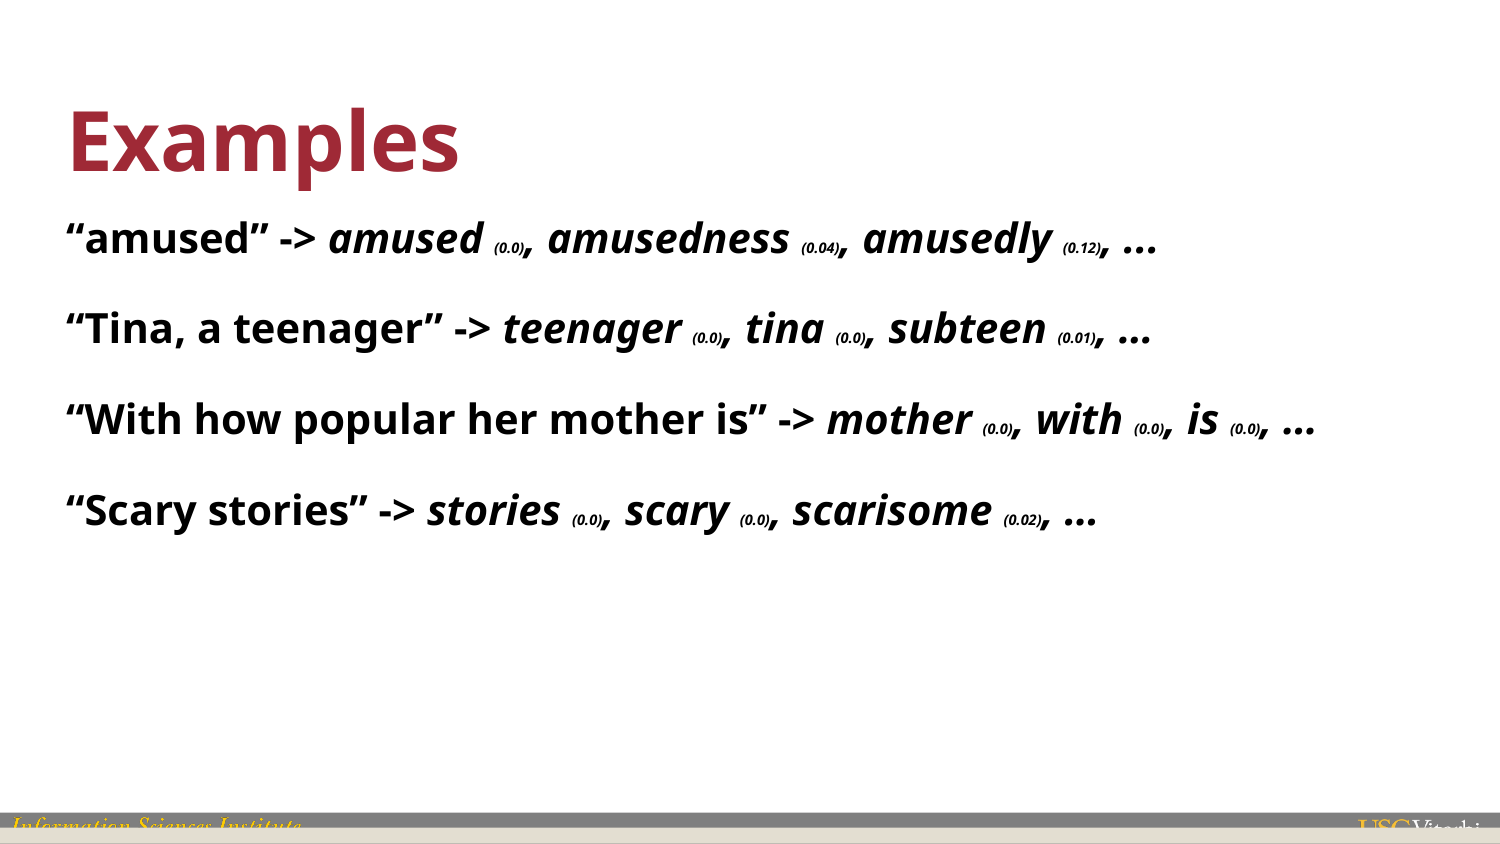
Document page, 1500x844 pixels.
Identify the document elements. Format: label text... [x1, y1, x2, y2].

list “amused” -> amused (0.0), amusedness (0.04), amusedly (0.12), ... “Tina, a teenager” -> teenager (0.0), tina (0.0), subteen (0.01), … “With how popular her mother is” -> mother (0.0), with (0.0), is (0.0), … “Scary stories” -> stories (0.0), scary (0.0), scarisome (0.02), … [51, 189, 1449, 750]
picture [1358, 819, 1495, 827]
title Examples [51, 72, 1449, 167]
picture [9, 817, 301, 827]
